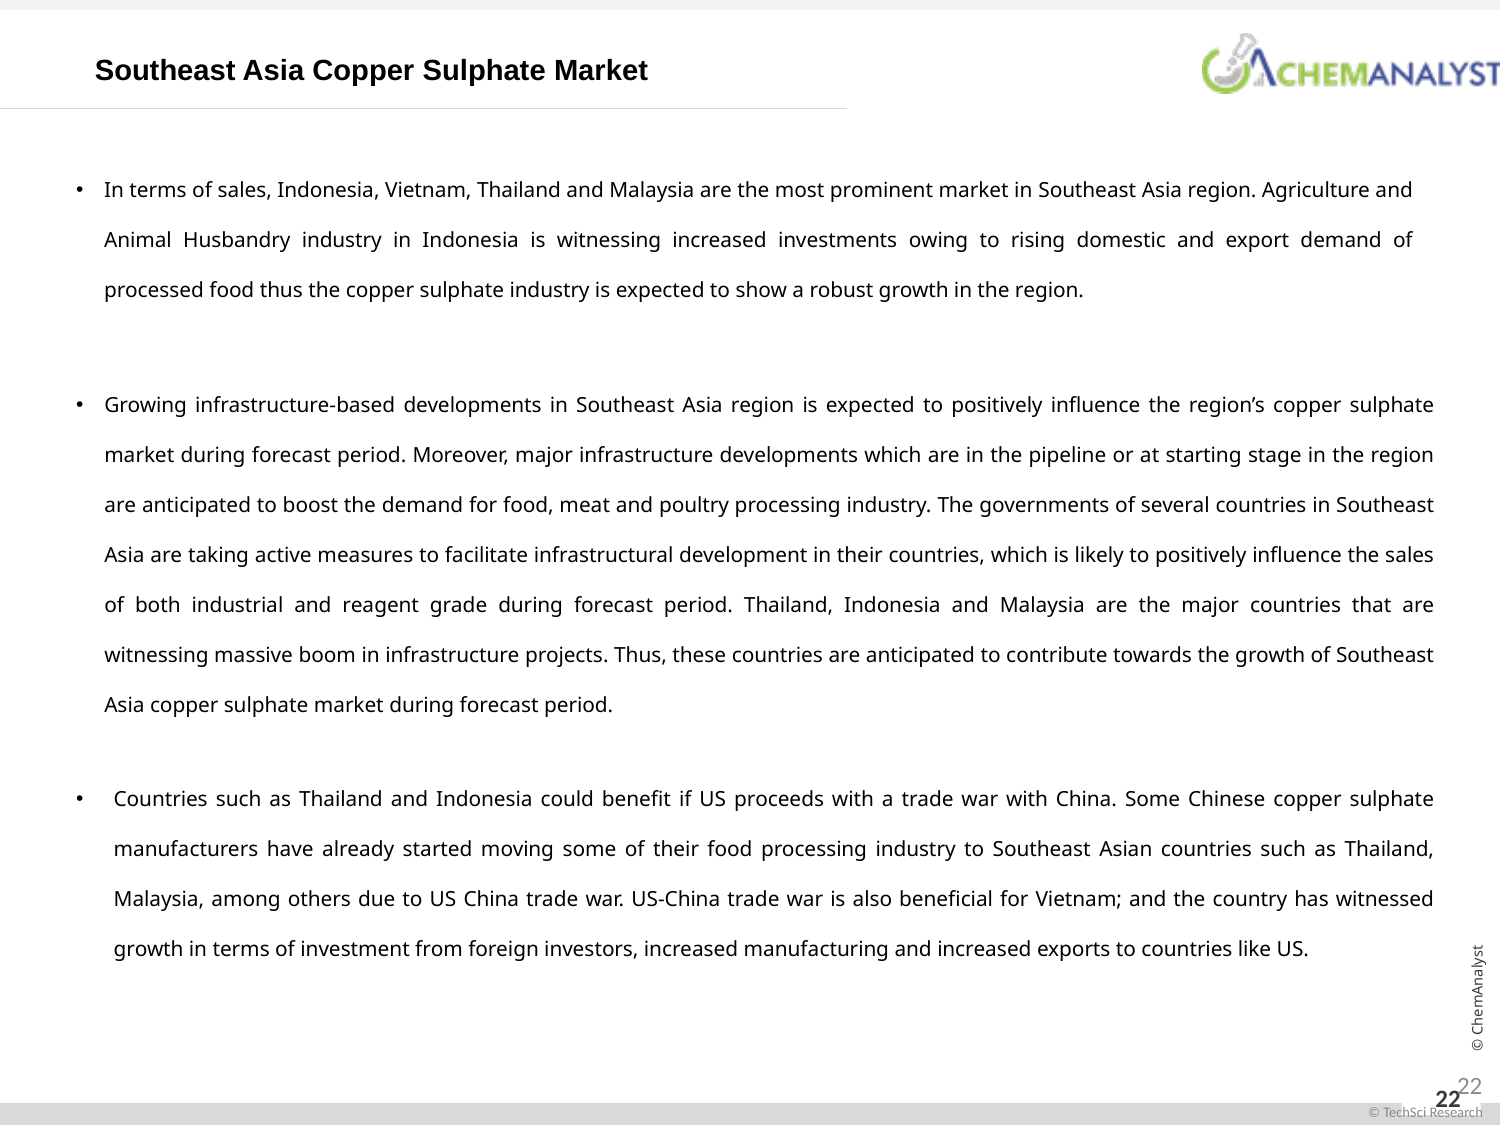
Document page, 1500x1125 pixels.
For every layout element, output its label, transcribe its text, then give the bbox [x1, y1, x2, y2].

text_box Southeast Asia Copper Sulphate Market [0, 43, 1253, 95]
text_box Countries such as Thailand and Indonesia could benefit if US proceeds with a trade war with China. Some Chinese copper sulphate manufacturers have already started moving some of their food processing industry to Southeast Asian countries such as Thailand, Malaysia, among others due to US China trade war. US-China trade war is also beneficial for Vietnam; and the country has witnessed growth in terms of investment from foreign investors, increased manufacturing and increased exports to countries like US. [61, 753, 1449, 1044]
text_box In terms of sales, Indonesia, Vietnam, Thailand and Malaysia are the most prominent market in Southeast Asia region. Agriculture and Animal Husbandry industry in Indonesia is witnessing increased investments owing to rising domestic and export demand of processed food thus the copper sulphate industry is expected to show a robust growth in the region. [61, 119, 1428, 309]
slide_number 22 [1427, 1067, 1500, 1099]
picture [1202, 33, 1500, 94]
text_box Growing infrastructure-based developments in Southeast Asia region is expected to positively influence the region’s copper sulphate market during forecast period. Moreover, major infrastructure developments which are in the pipeline or at starting stage in the region are anticipated to boost the demand for food, meat and poultry processing industry. The governments of several countries in Southeast Asia are taking active measures to facilitate infrastructural development in their countries, which is likely to positively influence the sales of both industrial and reagent grade during forecast period. Thailand, Indonesia and Malaysia are the major countries that are witnessing massive boom in infrastructure projects. Thus, these countries are anticipated to contribute towards the growth of Southeast Asia copper sulphate market during forecast period. [61, 359, 1449, 725]
footer © TechSci Research [1353, 1099, 1500, 1125]
